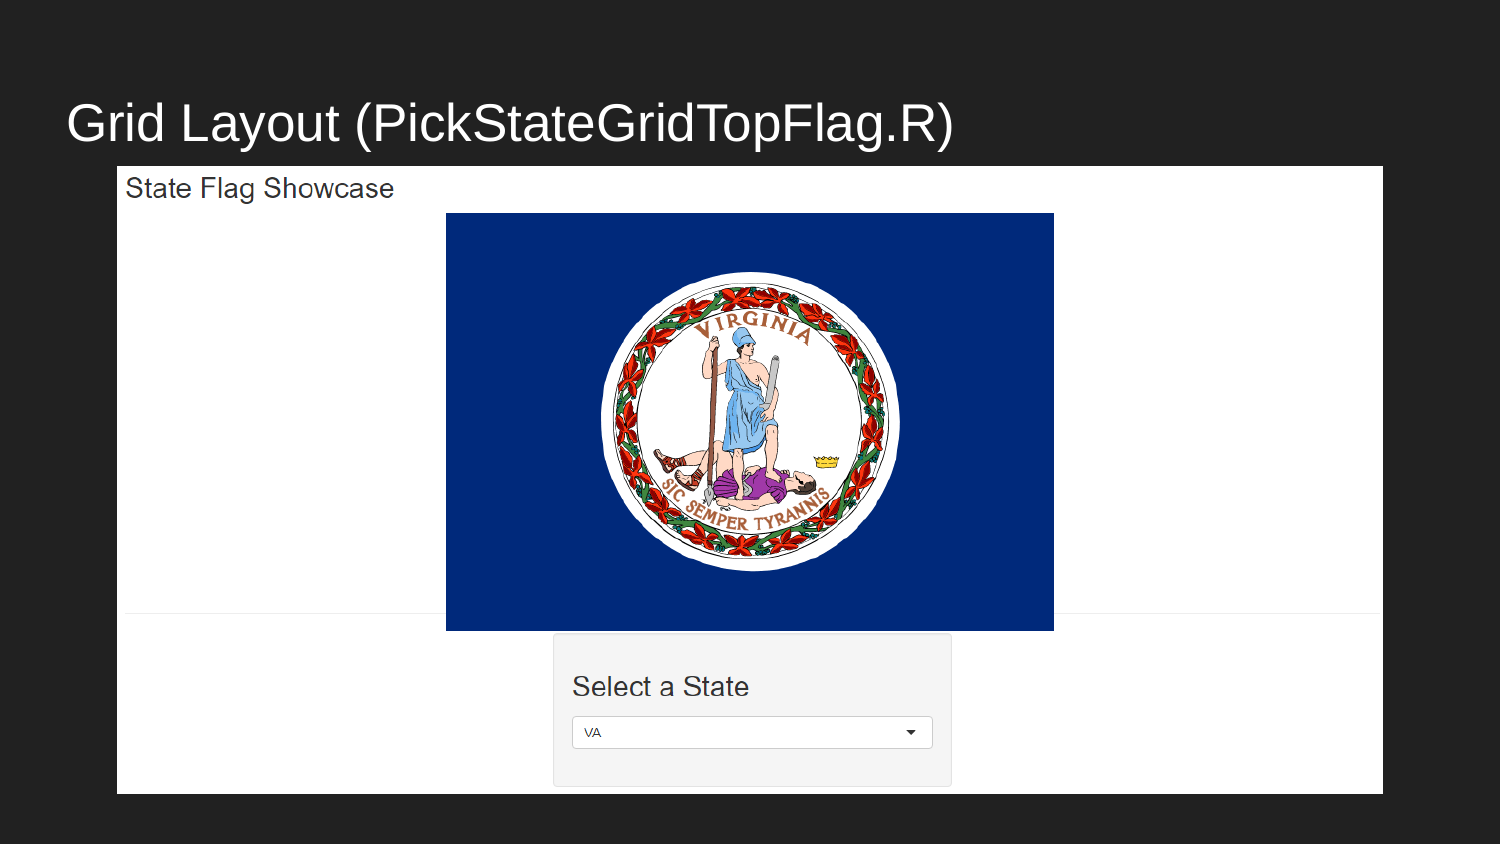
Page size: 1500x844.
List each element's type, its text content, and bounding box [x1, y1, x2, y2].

title Grid Layout (PickStateGridTopFlag.R) [51, 72, 1449, 167]
picture [117, 166, 1383, 794]
